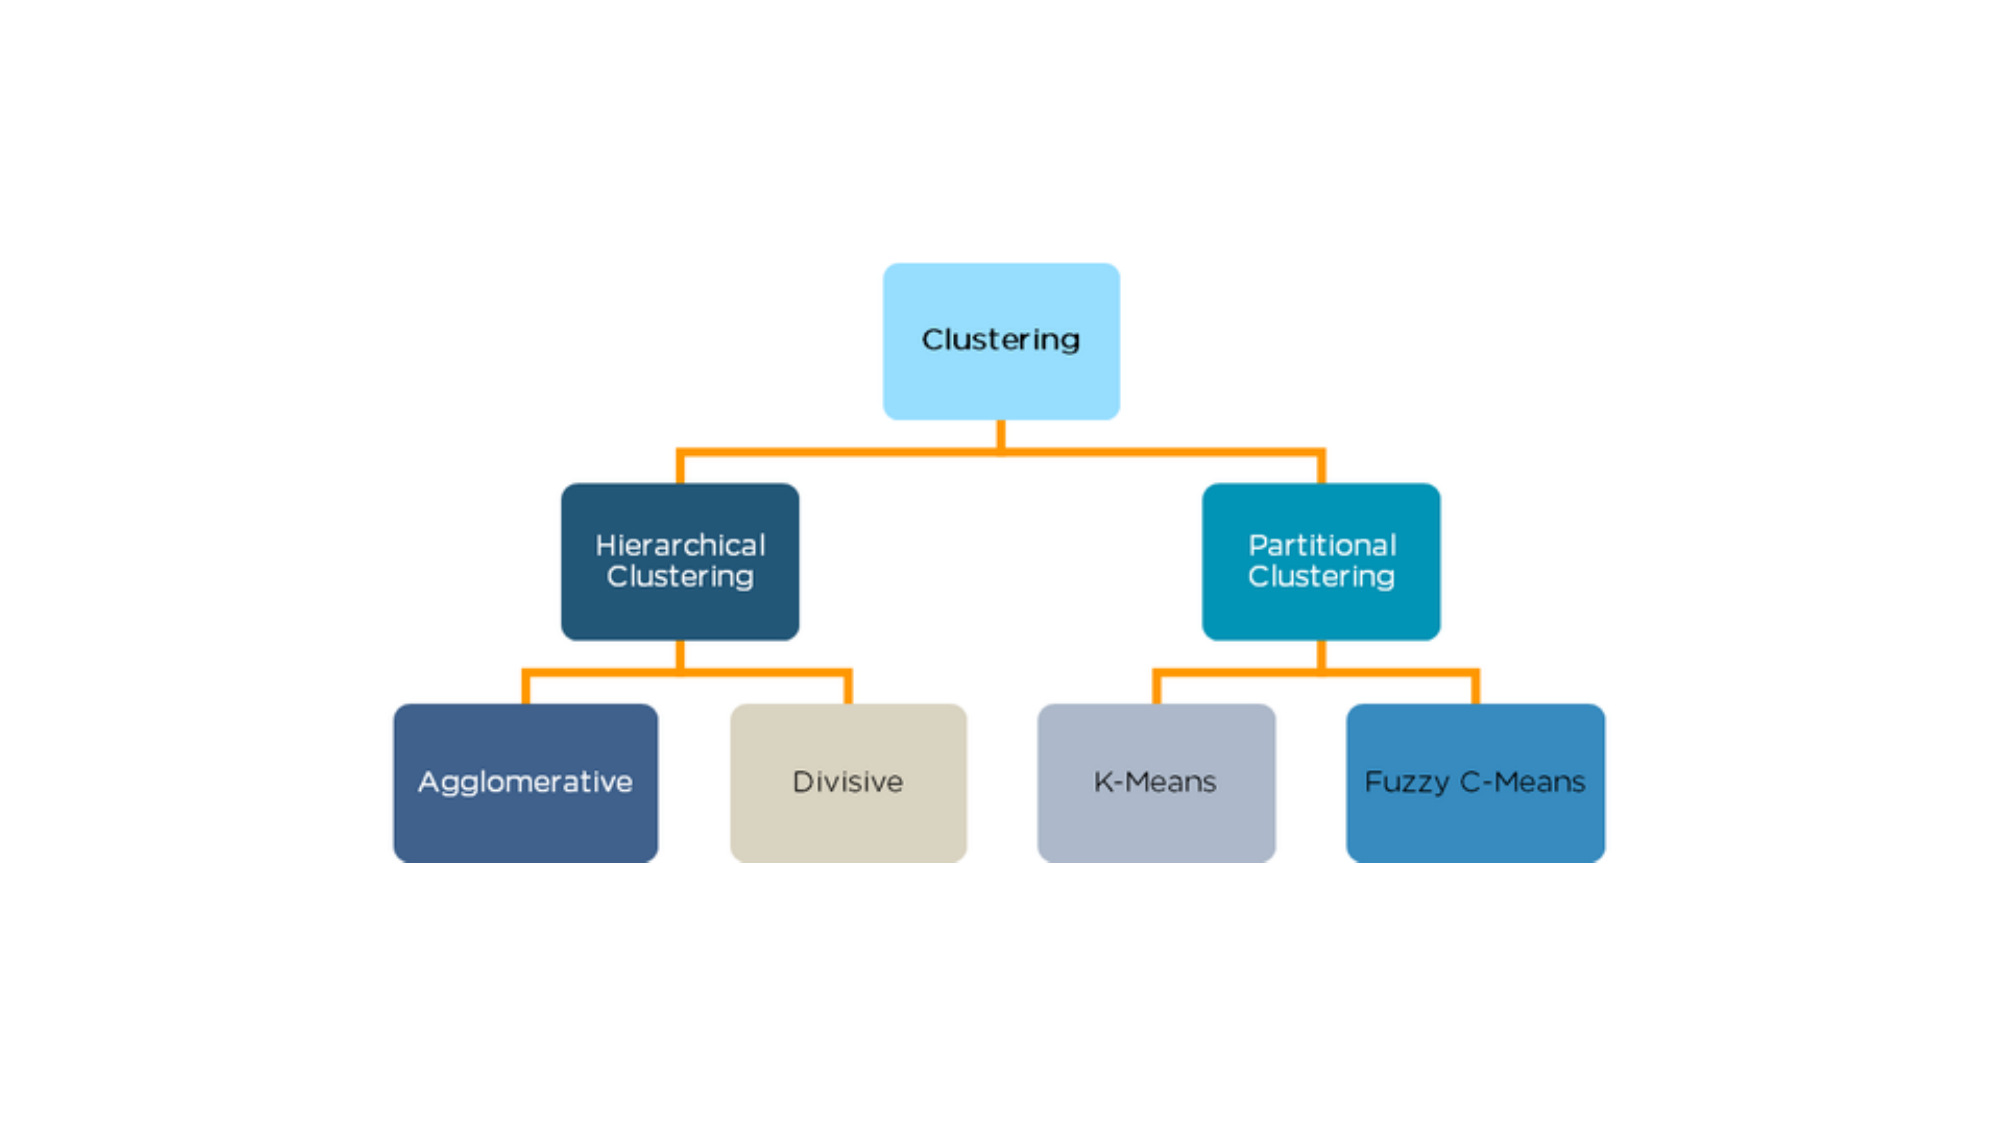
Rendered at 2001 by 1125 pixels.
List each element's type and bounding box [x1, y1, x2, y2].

picture [372, 262, 1628, 863]
